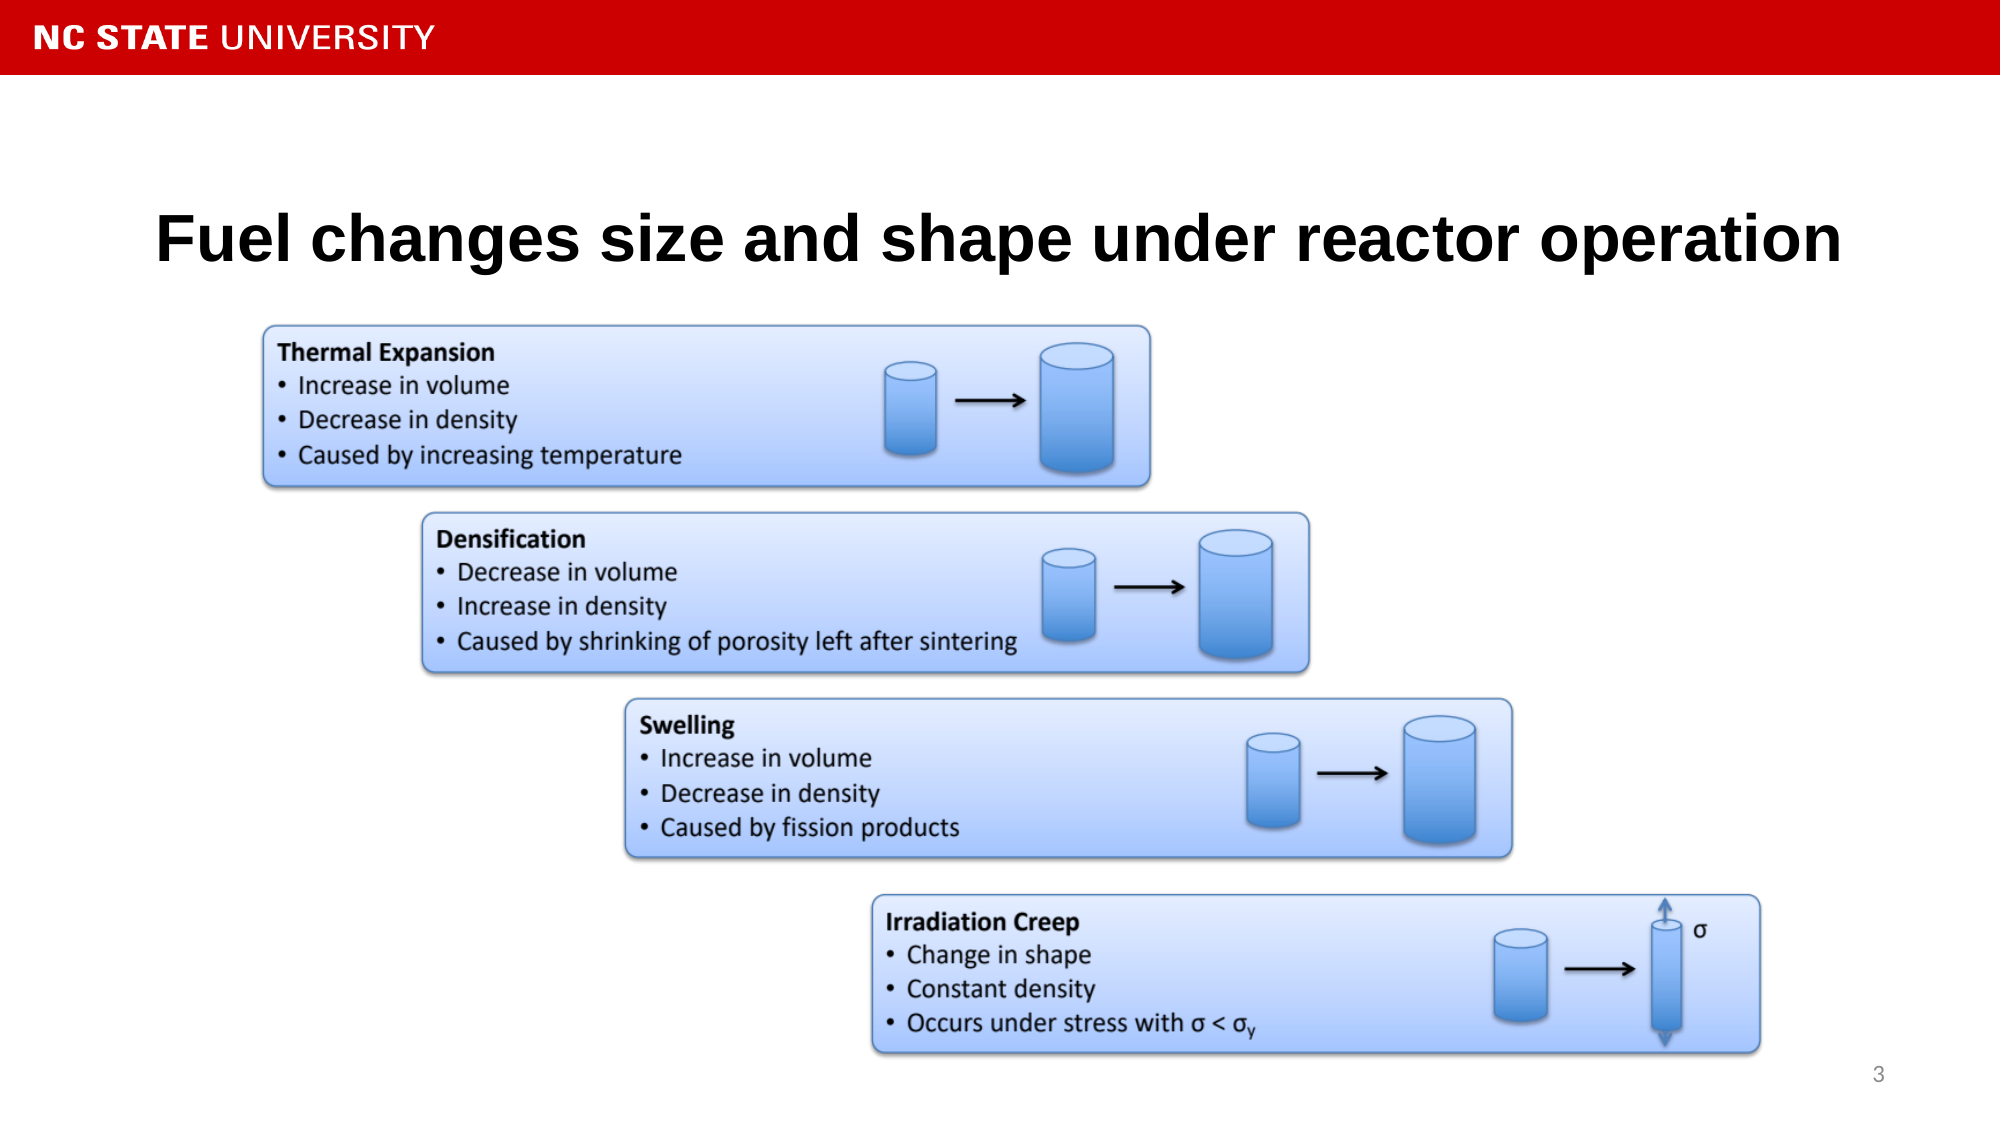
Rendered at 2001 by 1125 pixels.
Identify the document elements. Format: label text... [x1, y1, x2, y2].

picture [617, 695, 1518, 867]
title Fuel changes size and shape under reactor operation [99, 147, 1900, 323]
picture [864, 880, 1765, 1067]
slide_number 3 [1433, 1042, 1900, 1103]
picture [414, 508, 1315, 682]
picture [255, 322, 1156, 496]
picture [0, 0, 2000, 75]
